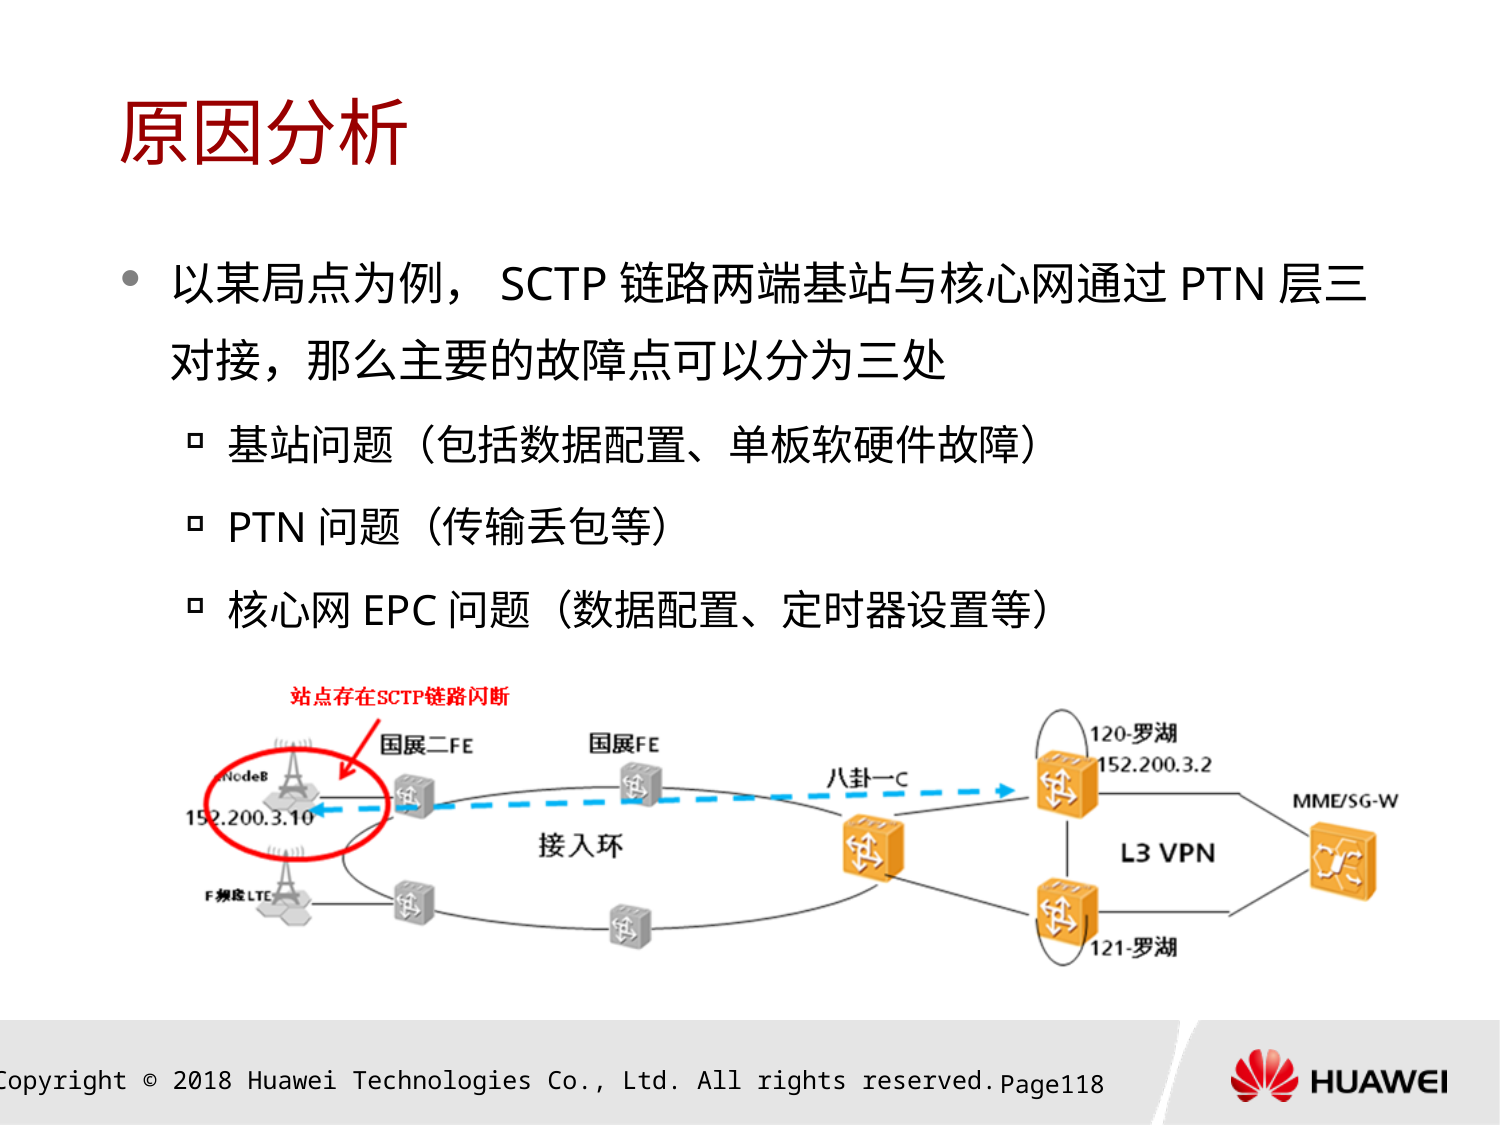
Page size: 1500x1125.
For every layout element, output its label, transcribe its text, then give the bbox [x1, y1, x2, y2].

slide_number Page117 [999, 1070, 1250, 1125]
list 以某局点为例，SCTP链路两端基站与核心网通过PTN层三对接，那么主要的故障点可以分为三处 基站问题（包括数据配置、单板软硬件故障） PTN问题（传输丢包等） 核心网EPC问题（数据配置、定时器设置等） [106, 225, 1409, 915]
picture [0, 1020, 1500, 1125]
title 原因分析 [104, 58, 1374, 202]
picture [174, 668, 1408, 988]
